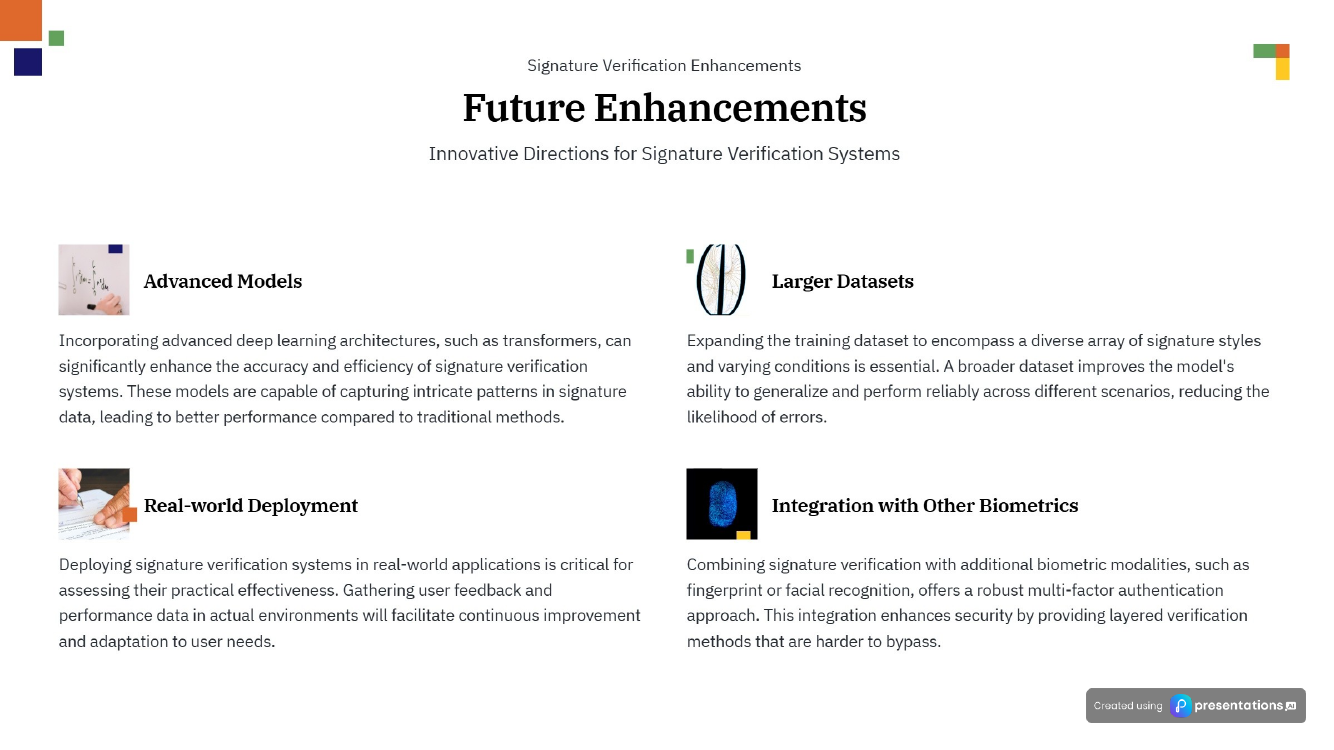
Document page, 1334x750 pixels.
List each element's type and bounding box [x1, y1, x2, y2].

picture [1085, 688, 1306, 723]
picture [0, 0, 1290, 654]
